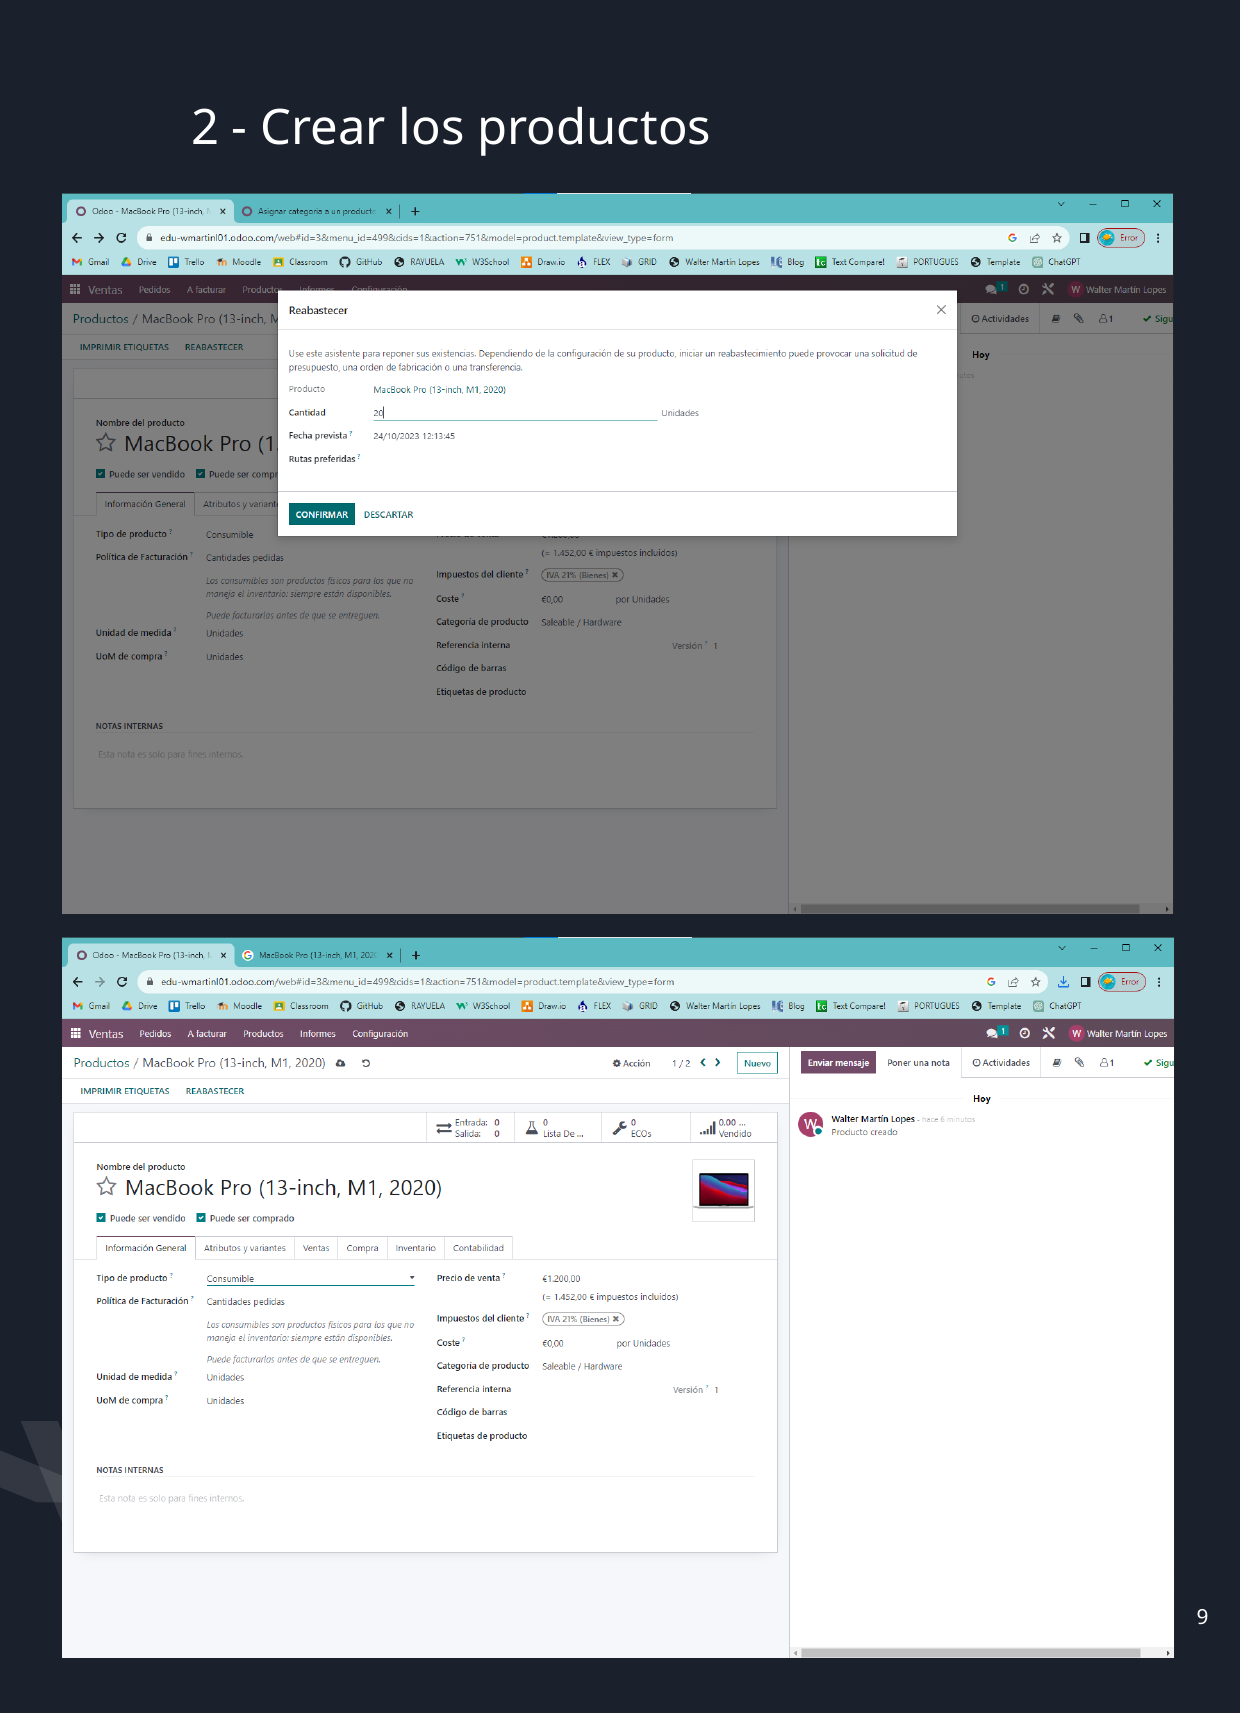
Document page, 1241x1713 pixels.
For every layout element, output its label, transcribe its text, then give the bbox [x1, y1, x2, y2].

slide_number ‹#› [1149, 1552, 1224, 1684]
picture [62, 193, 1175, 915]
title 2 - Crear los productos [175, 81, 1212, 201]
picture [62, 937, 1175, 1659]
